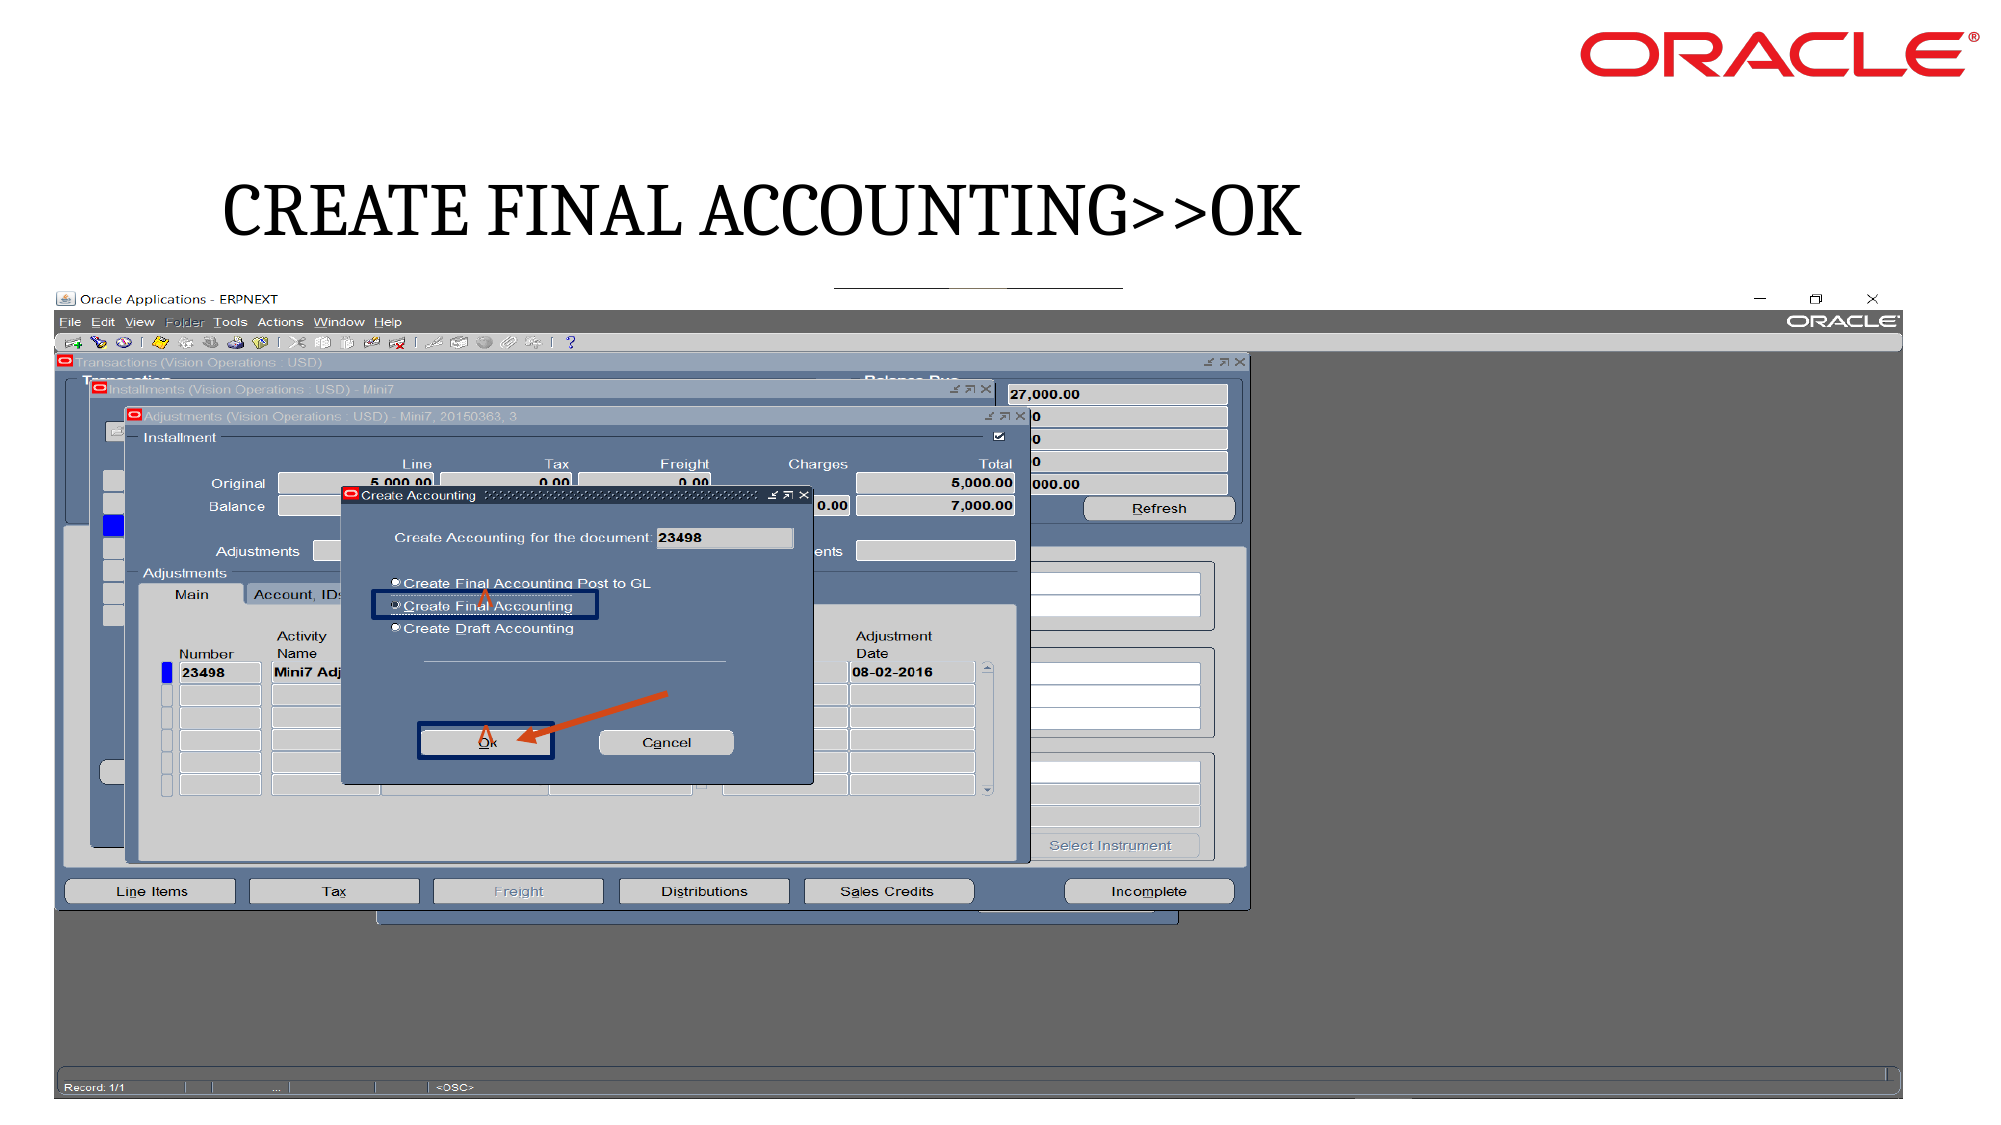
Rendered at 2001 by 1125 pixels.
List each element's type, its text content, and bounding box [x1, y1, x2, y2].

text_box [518, 696, 666, 738]
title Create Final Accounting>>Ok [175, 79, 1826, 287]
picture [1558, 3, 2001, 105]
picture [54, 288, 1902, 1099]
